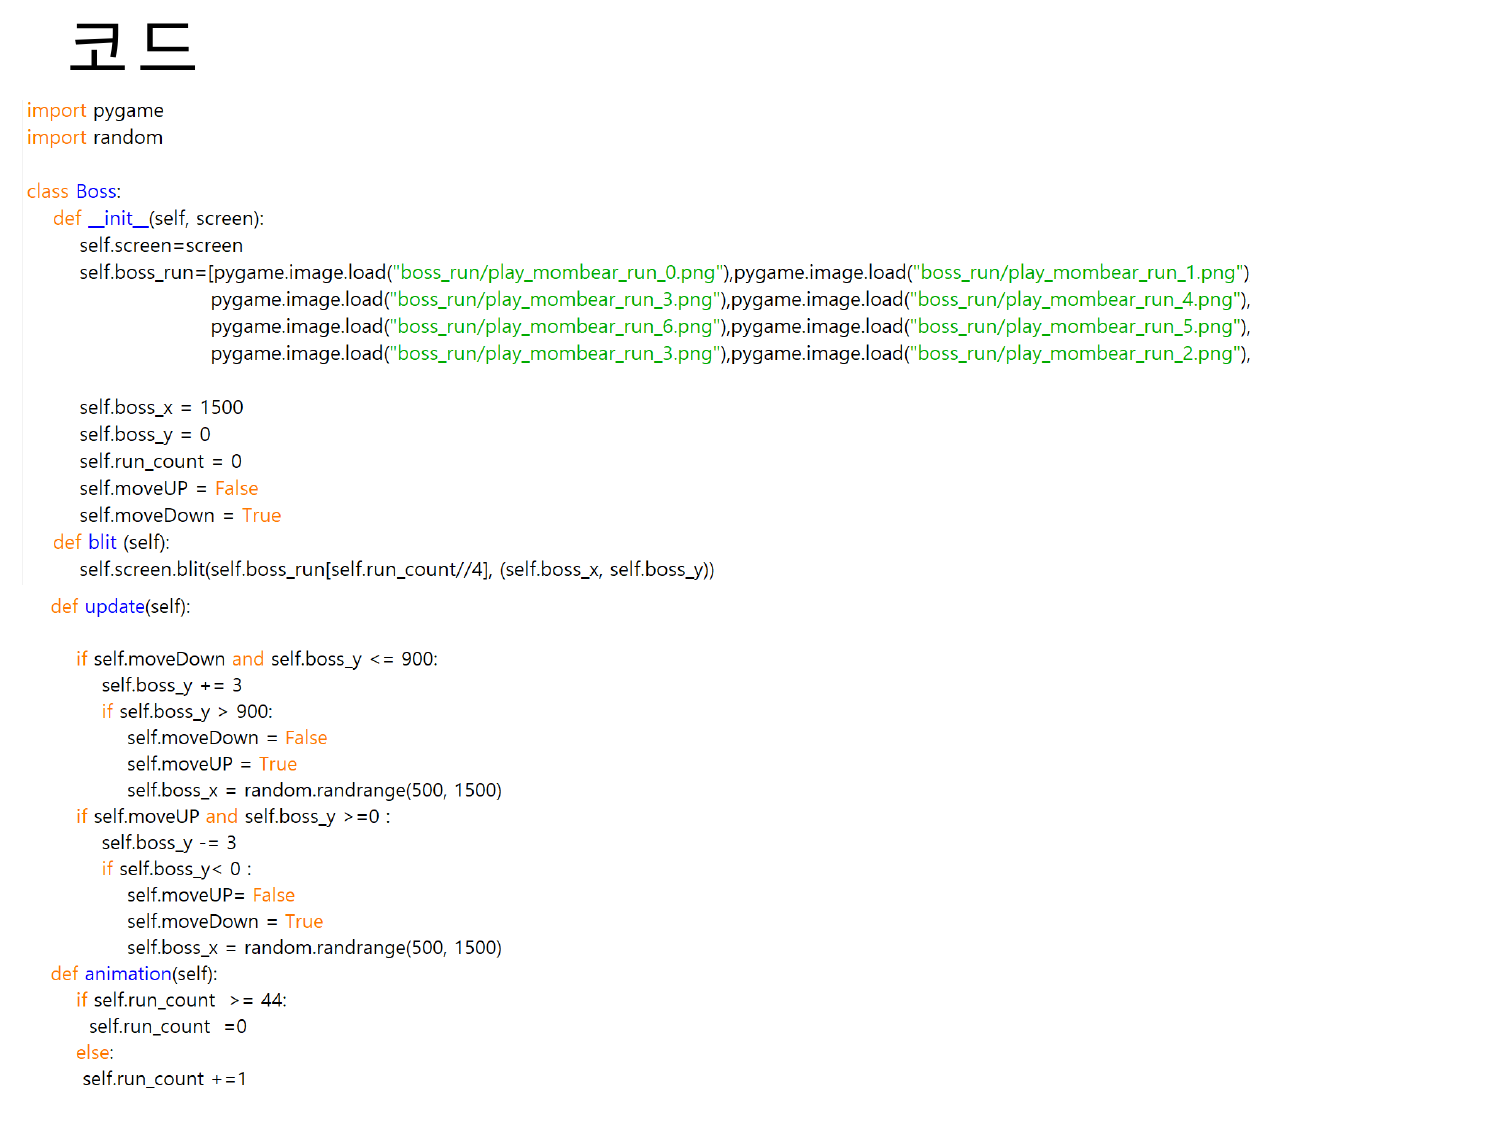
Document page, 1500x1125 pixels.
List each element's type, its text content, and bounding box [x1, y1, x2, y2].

text_box 코드 [53, 0, 1471, 95]
picture [22, 592, 897, 1092]
picture [22, 100, 1250, 586]
